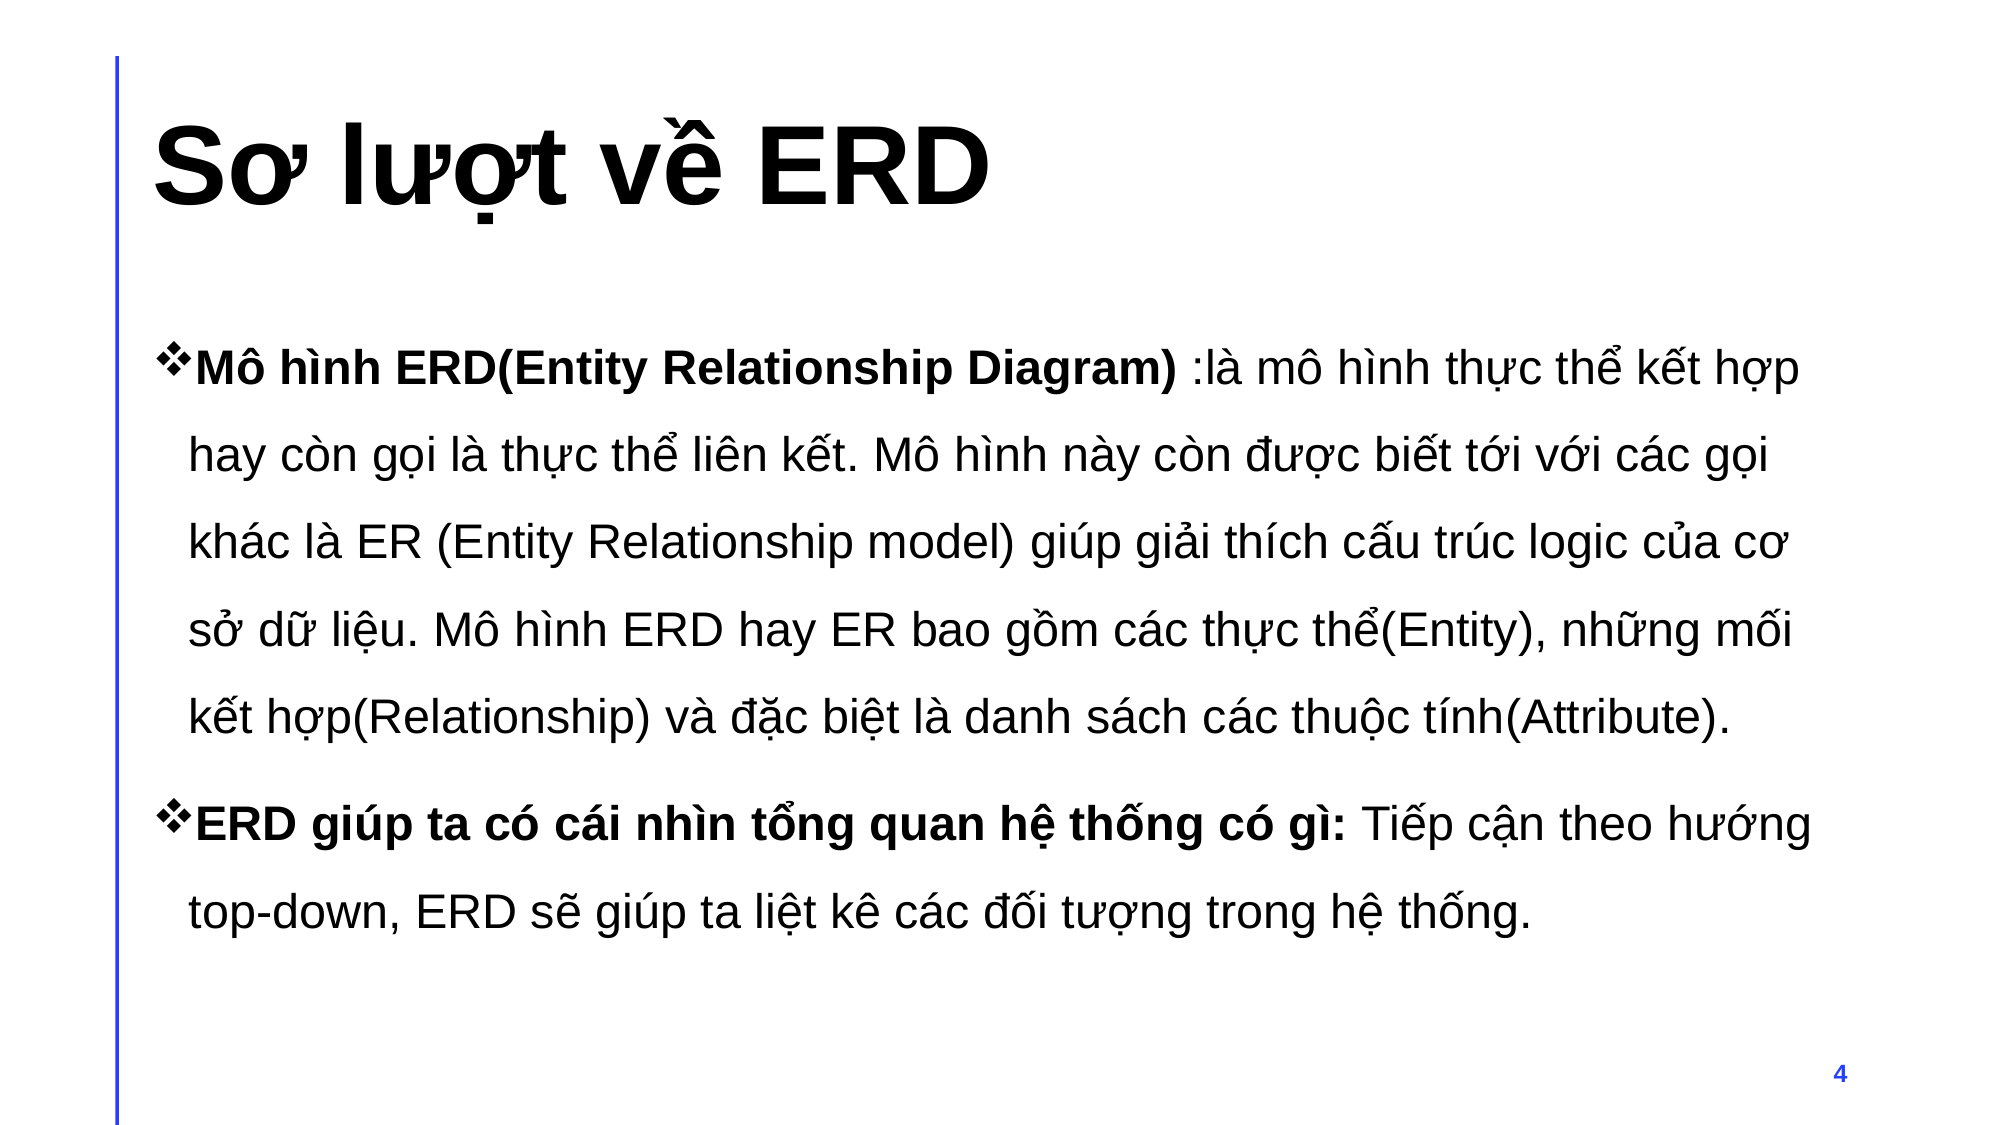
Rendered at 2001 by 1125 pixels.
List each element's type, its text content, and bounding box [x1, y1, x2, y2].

list Mô hình ERD(Entity Relationship Diagram) :là mô hình thực thể kết hợp hay còn gọi là thực thể liên kết. Mô hình này còn được biết tới với các gọi khác là ER (Entity Relationship model) giúp giải thích cấu trúc logic của cơ sở dữ liệu. Mô hình ERD hay ER bao gồm các thực thể(Entity), những mối kết hợp(Relationship) và đặc biệt là danh sách các thuộc tính(Attribute). ERD giúp ta có cái nhìn tổng quan hệ thống có gì: Tiếp cận theo hướng top-down, ERD sẽ giúp ta liệt kê các đối tượng trong hệ thống. [137, 299, 1863, 1014]
slide_number 4 [1412, 1042, 1863, 1103]
title Sơ lượt về ERD [137, 59, 1863, 278]
